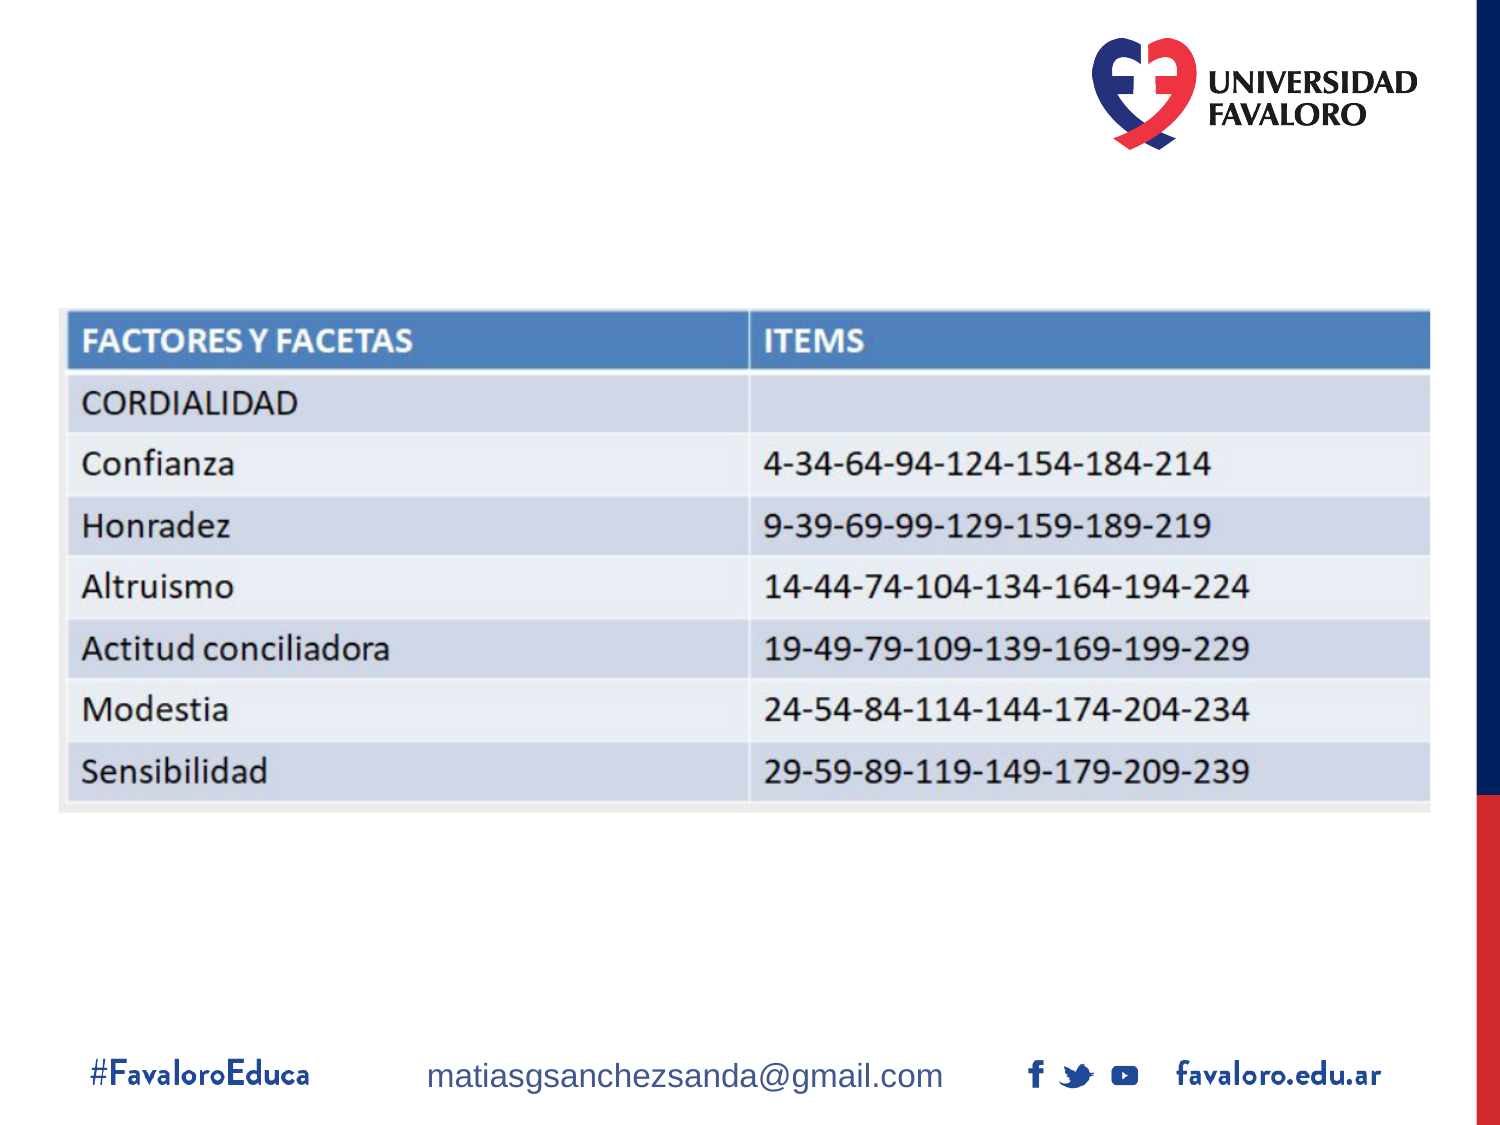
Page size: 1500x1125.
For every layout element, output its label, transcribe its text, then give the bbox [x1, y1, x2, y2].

picture [1092, 38, 1417, 150]
picture [52, 303, 1448, 822]
picture [1014, 1041, 1388, 1100]
text_box matiasgsanchezsanda@gmail.com [419, 1046, 953, 1102]
picture [76, 1035, 322, 1106]
